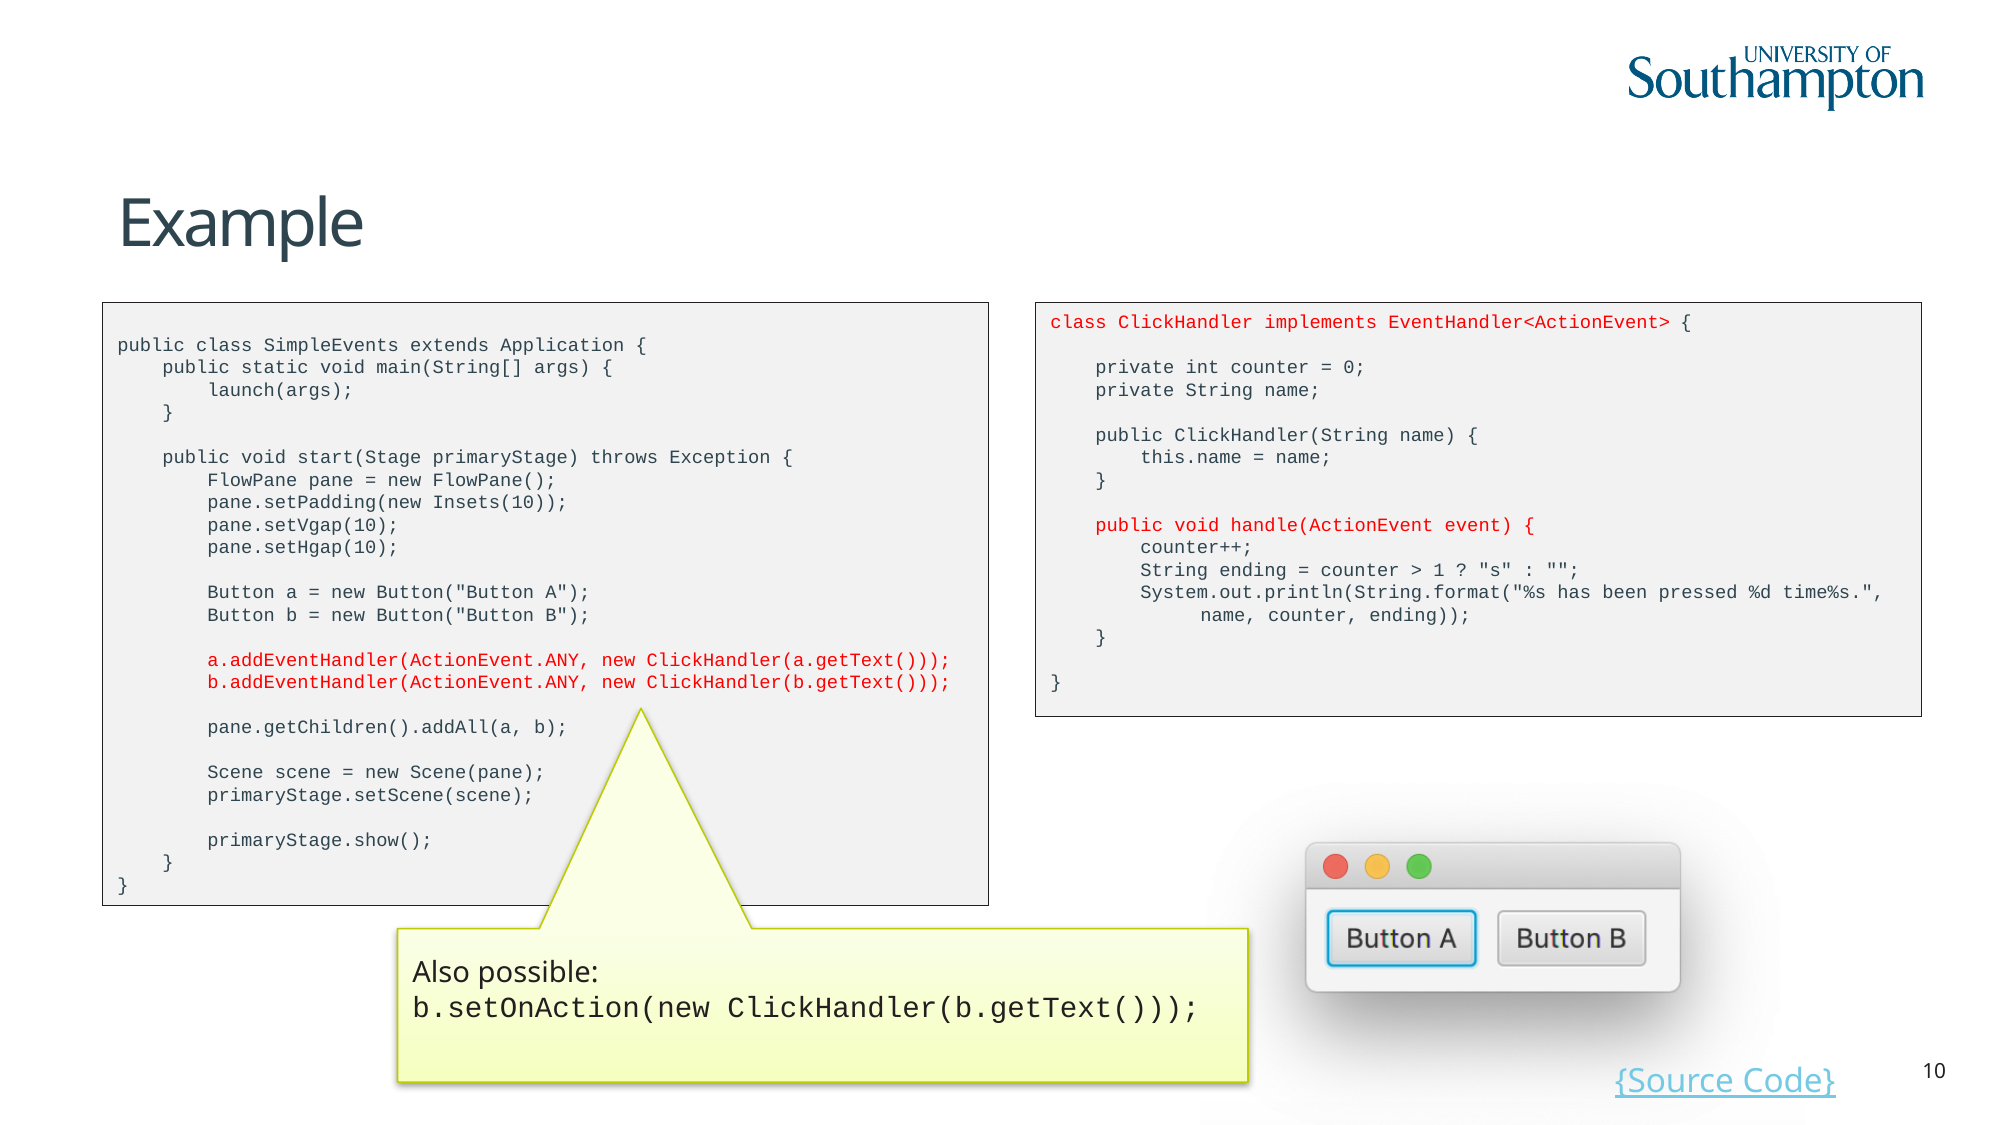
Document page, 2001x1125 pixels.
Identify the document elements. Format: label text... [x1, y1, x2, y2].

text_box class ClickHandler implements EventHandler<ActionEvent> { private int counter = 0; private String name; public ClickHandler(String name) { this.name = name; } public void handle(ActionEvent event) { counter++; String ending = counter > 1 ? "s" : ""; System.out.println(String.format("%s has been pressed %d time%s.", name, counter, ending)); } } [1035, 302, 1922, 717]
title Example [102, 113, 1882, 268]
text_box {Source Code} [1810, 1051, 1852, 1112]
text_box public class SimpleEvents extends Application { public static void main(String[] args) { launch(args); } public void start(Stage primaryStage) throws Exception { FlowPane pane = new FlowPane(); pane.setPadding(new Insets(10)); pane.setVgap(10); pane.setHgap(10); Button a = new Button("Button A"); Button b = new Button("Button B"); a.addEventHandler(ActionEvent.ANY, new ClickHandler(a.getText())); b.addEventHandler(ActionEvent.ANY, new ClickHandler(b.getText())); pane.getChildren().addAll(a, b); Scene scene = new Scene(pane); primaryStage.setScene(scene); primaryStage.show(); } } [102, 302, 989, 906]
text_box Also possible: b.setOnAction(new ClickHandler(b.getText())); [396, 707, 1195, 1083]
picture [1629, 71, 1648, 95]
picture [1629, 46, 1924, 111]
picture [1200, 782, 1806, 1125]
picture [1869, 48, 1877, 60]
